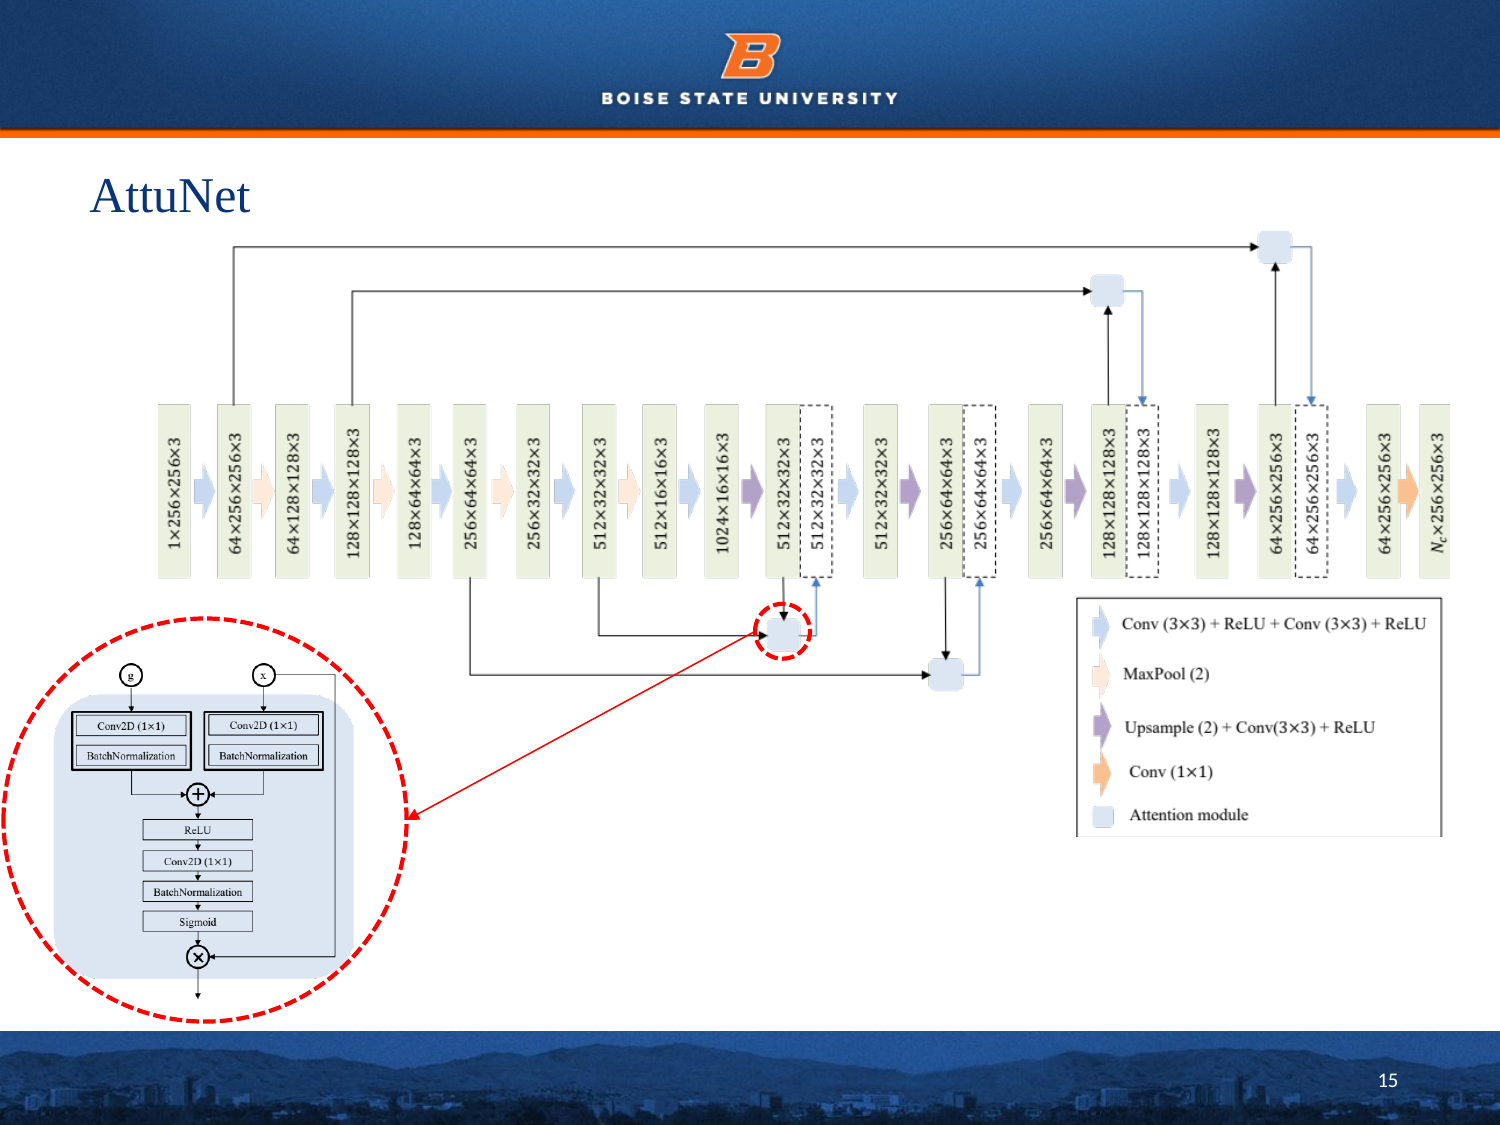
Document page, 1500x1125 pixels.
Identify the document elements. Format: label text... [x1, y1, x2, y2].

text_box [76, 623, 152, 662]
picture [52, 230, 1451, 1005]
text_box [406, 631, 756, 821]
text_box [359, 844, 408, 954]
text_box [139, 1013, 266, 1024]
picture [0, 1031, 1500, 1125]
title AttuNet [74, 133, 375, 252]
picture [0, 0, 1500, 138]
text_box [1, 691, 47, 949]
